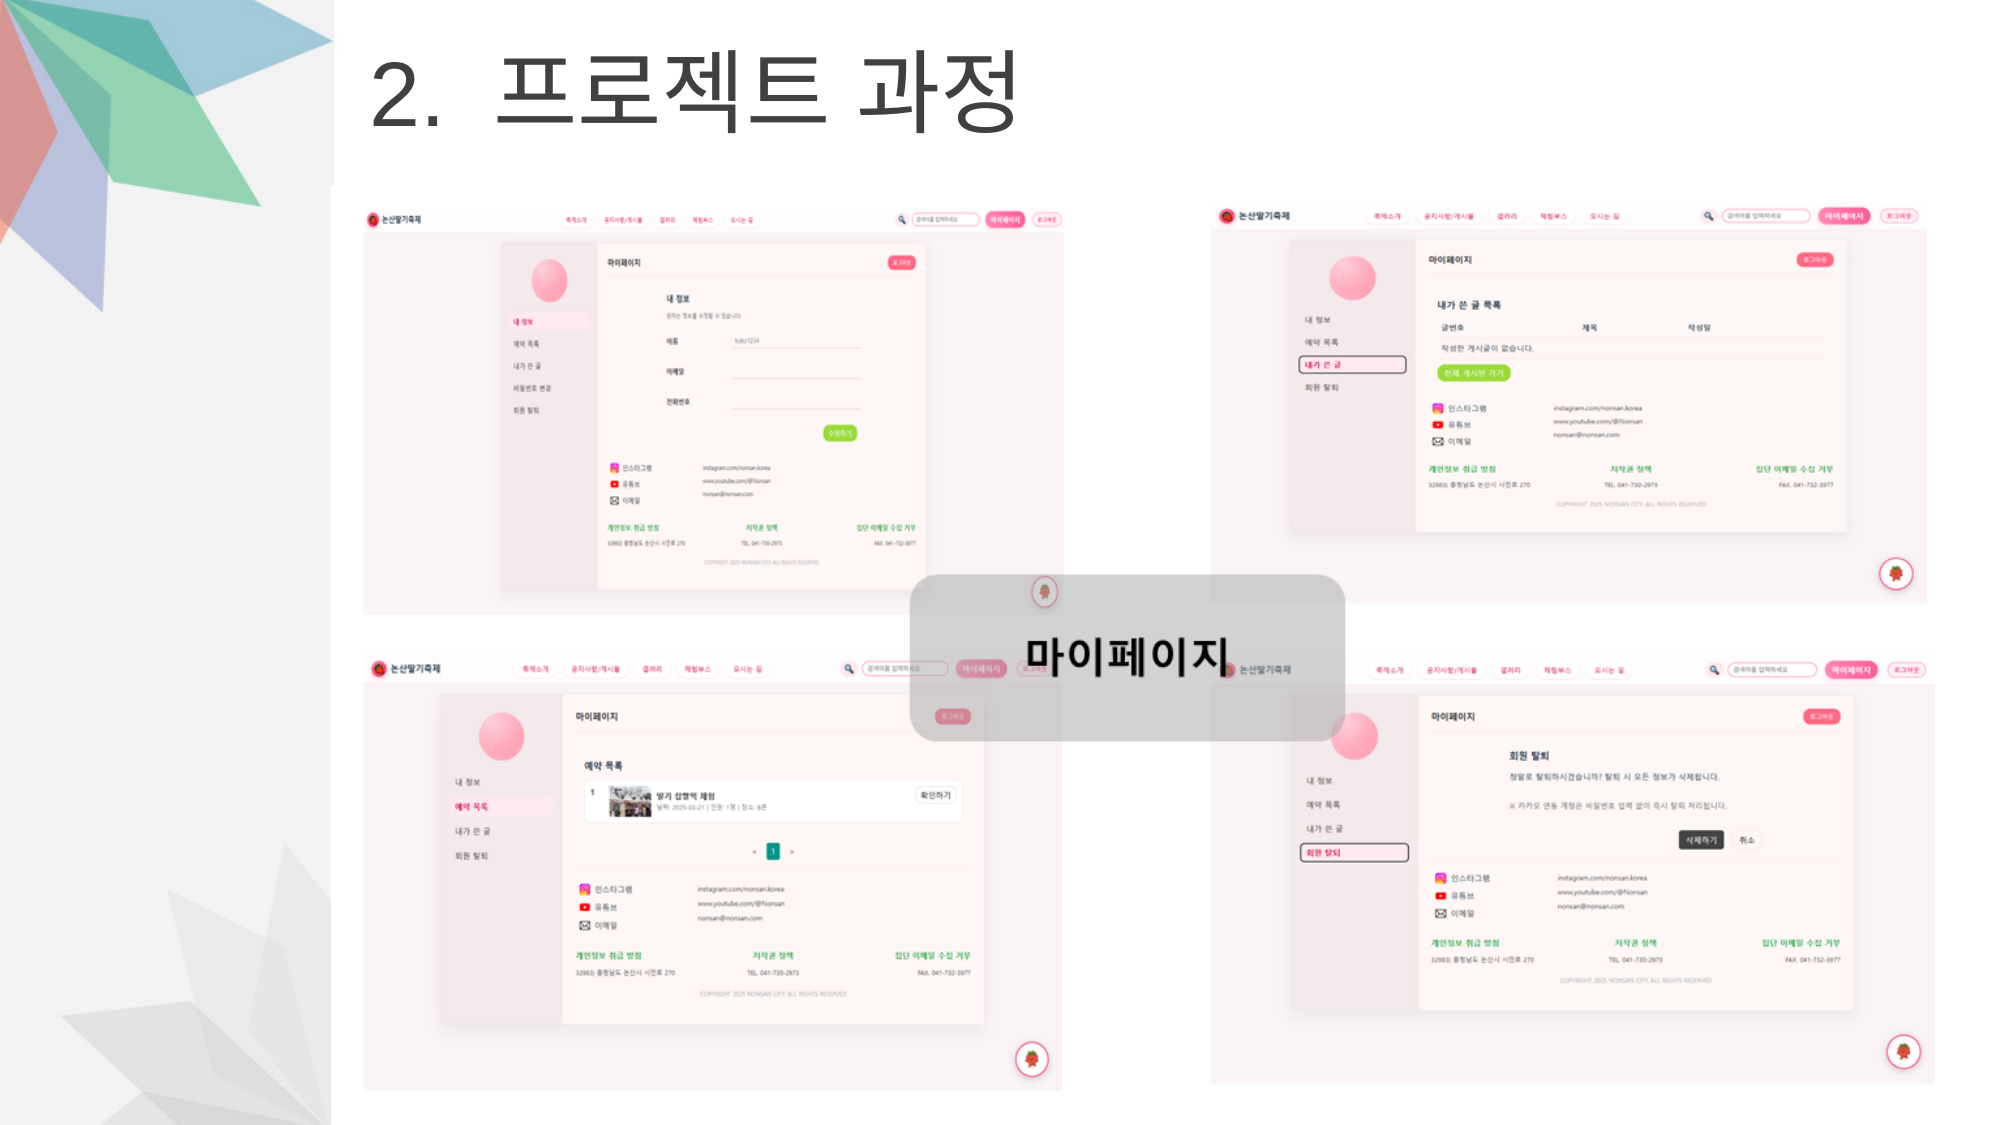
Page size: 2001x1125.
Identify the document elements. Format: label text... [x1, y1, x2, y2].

picture [0, 0, 2001, 1125]
title 2. 프로젝트 과정 [354, 0, 2000, 186]
